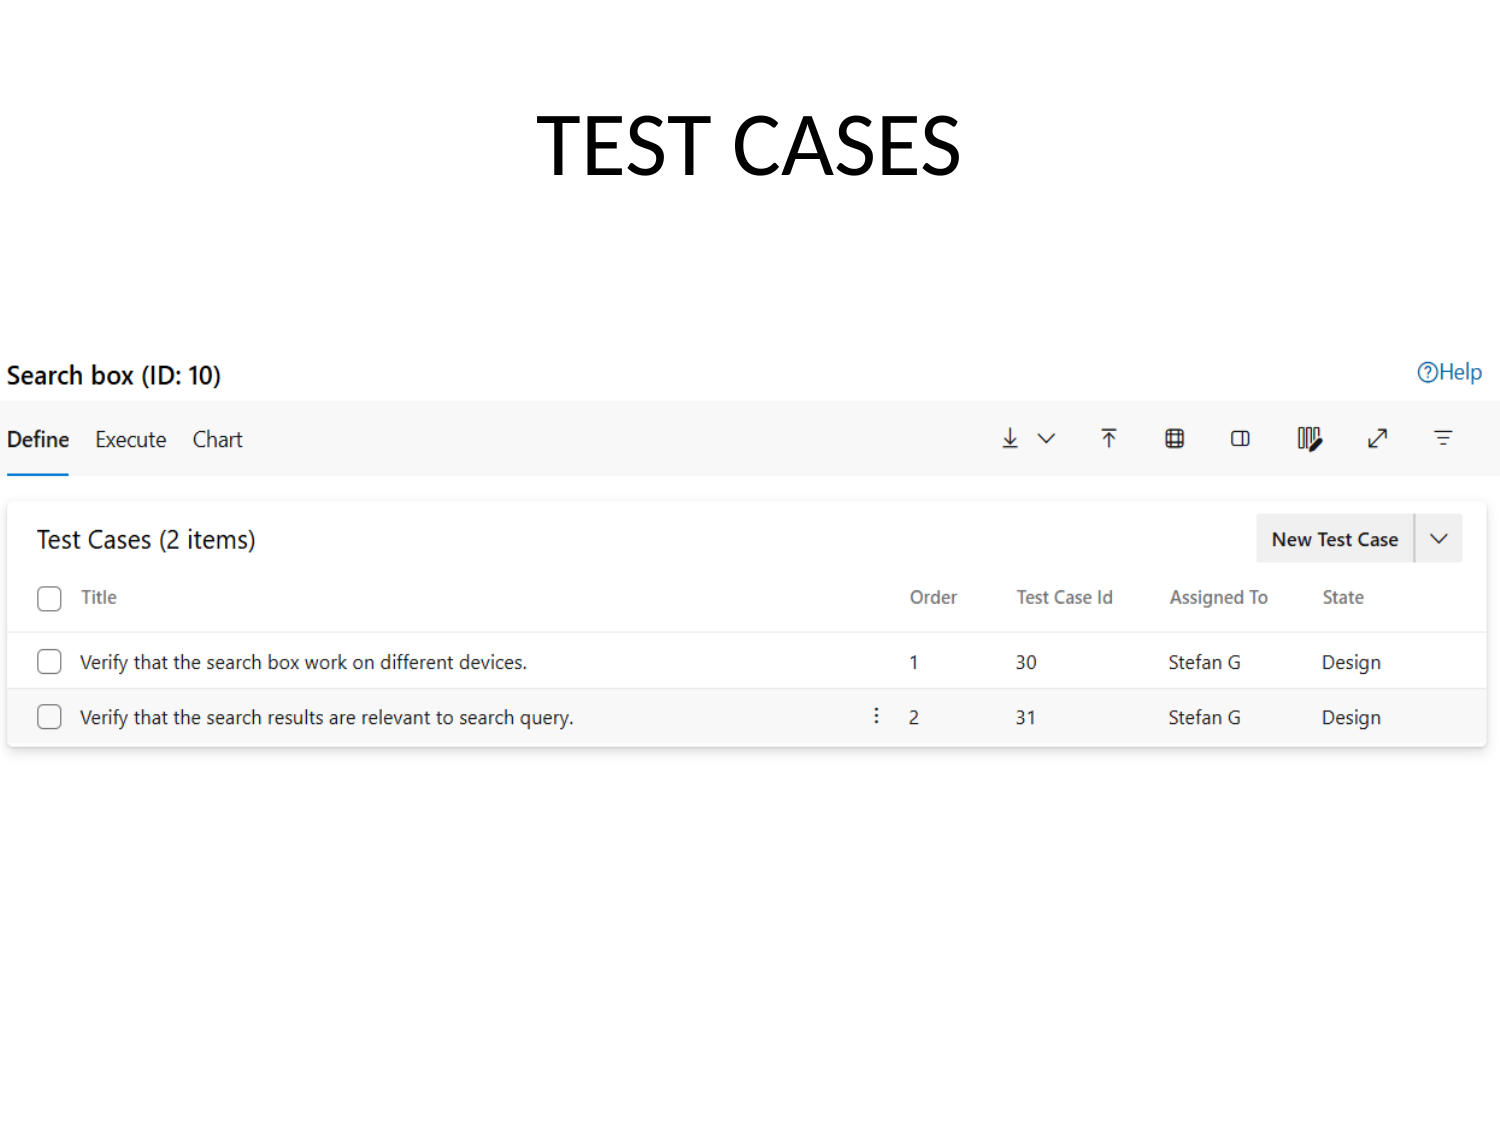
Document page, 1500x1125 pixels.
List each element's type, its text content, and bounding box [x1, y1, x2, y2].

picture [0, 342, 1500, 782]
title TEST CASES [75, 45, 1425, 233]
